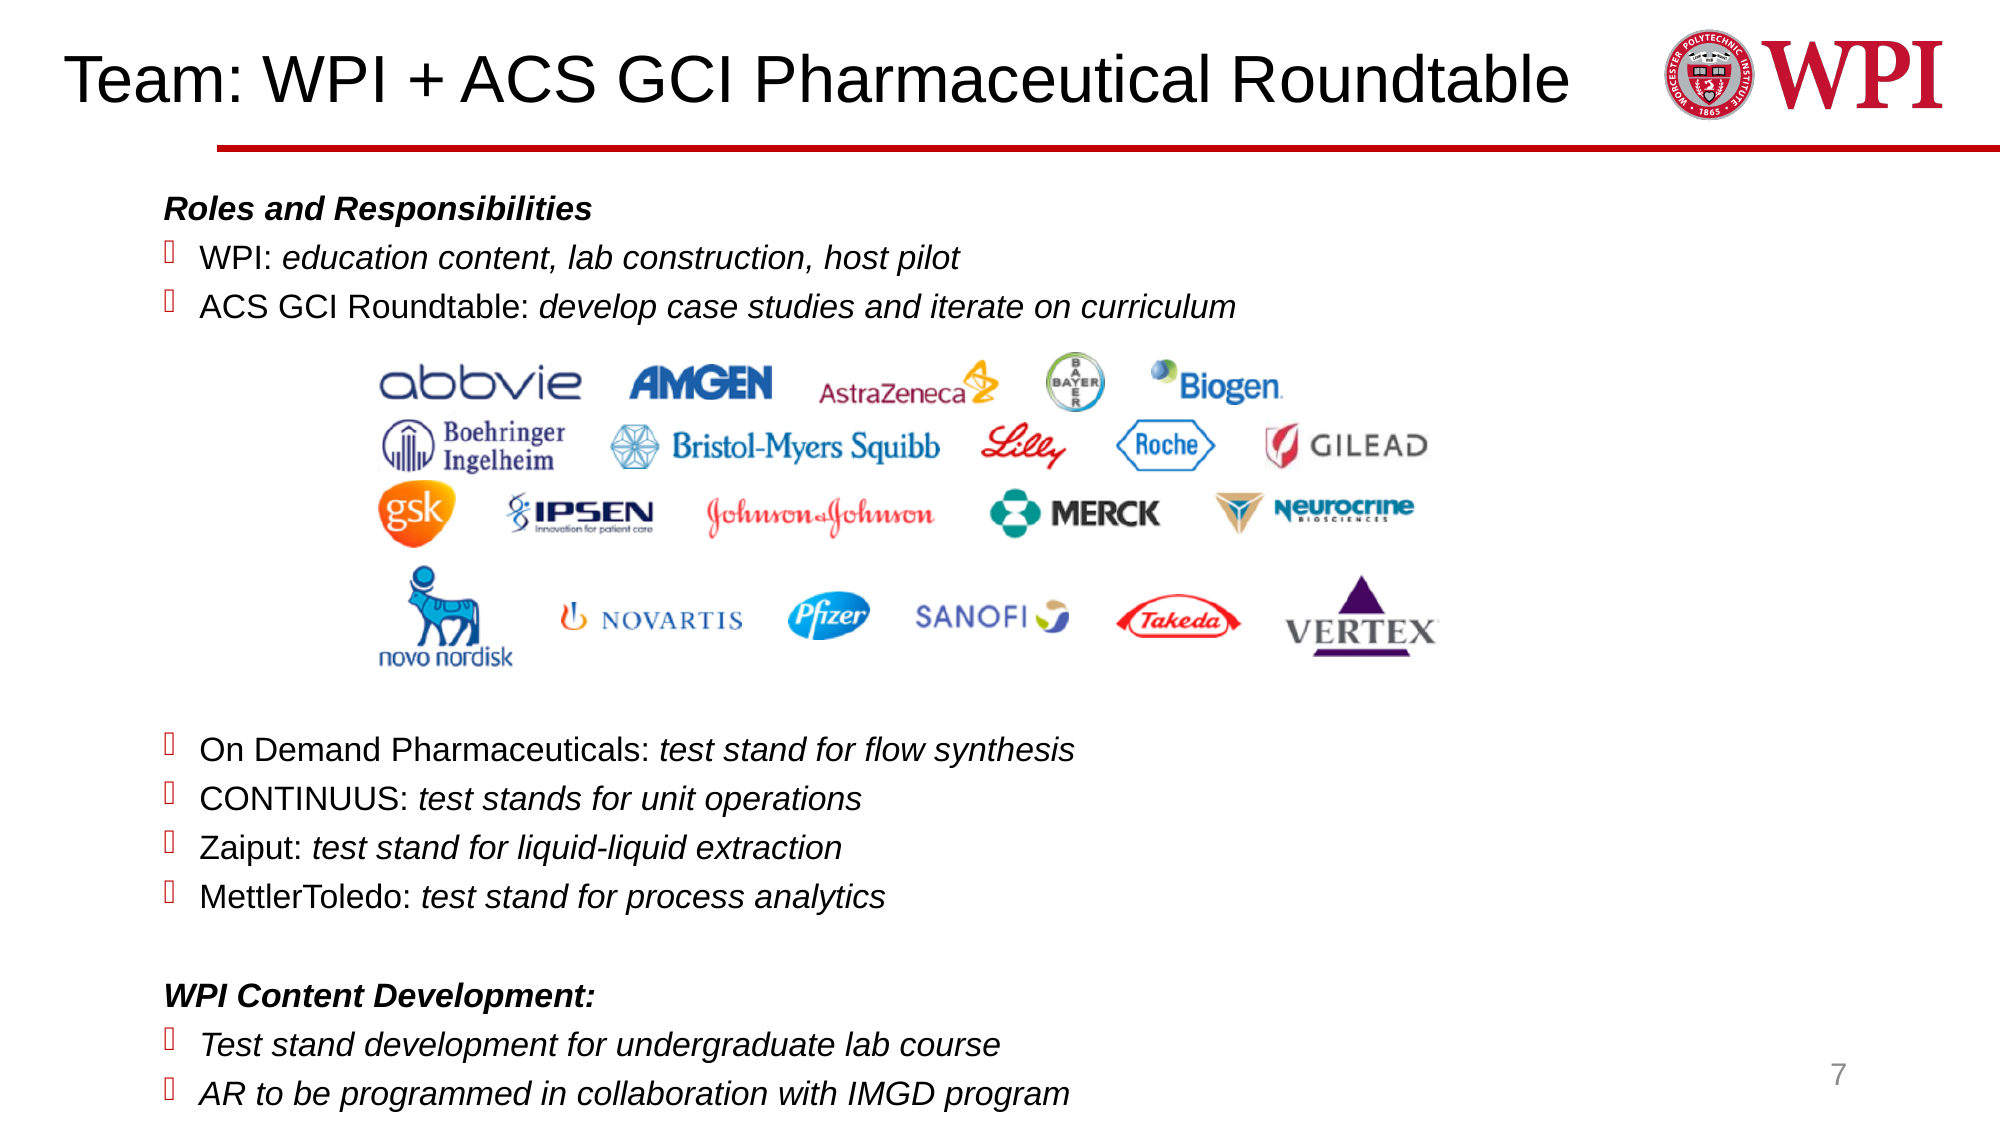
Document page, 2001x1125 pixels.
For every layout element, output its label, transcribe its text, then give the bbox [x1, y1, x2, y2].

slide_number 7 [1537, 1042, 1863, 1103]
list Roles and Responsibilities WPI: education content, lab construction, host pilot ACS GCI Roundtable: develop case studies and iterate on curriculum On Demand Pharmaceuticals: test stand for flow synthesis CONTINUUS: test stands for unit operations Zaiput: test stand for liquid-liquid extraction MettlerToledo: test stand for process analytics WPI Content Development: Test stand development for undergraduate lab course AR to be programmed in collaboration with IMGD program [148, 186, 1537, 1125]
picture [1725, 27, 1946, 126]
title Team: WPI + ACS GCI Pharmaceutical Roundtable [48, 1, 1725, 163]
picture [372, 349, 1448, 673]
